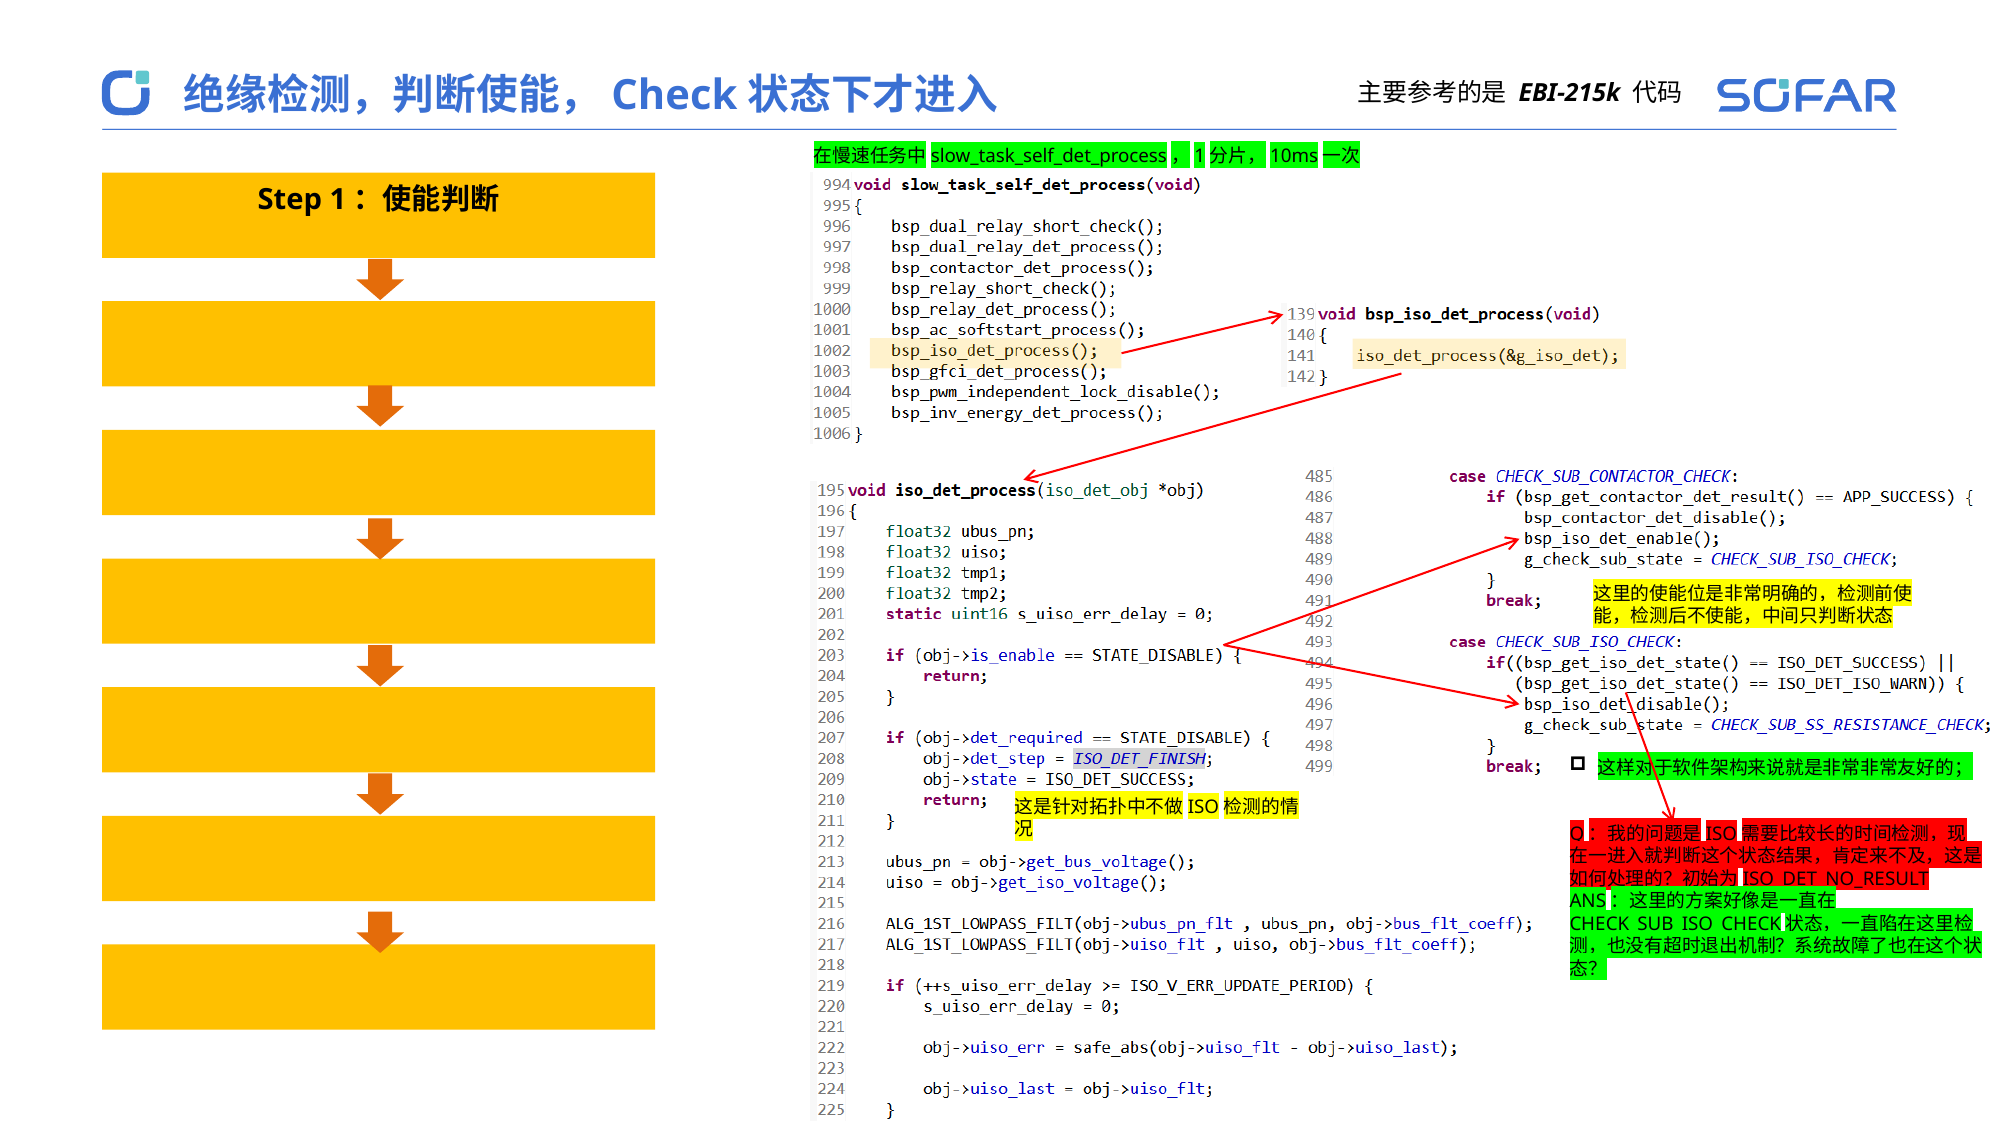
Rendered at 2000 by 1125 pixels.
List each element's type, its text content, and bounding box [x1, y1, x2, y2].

text_box [356, 773, 405, 815]
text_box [1223, 538, 1520, 644]
picture [102, 78, 1897, 130]
text_box [102, 687, 656, 773]
picture [810, 467, 2000, 1122]
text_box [1224, 644, 1520, 705]
picture [1281, 302, 1620, 387]
text_box [356, 518, 405, 560]
text_box [102, 815, 656, 902]
text_box [102, 429, 656, 516]
text_box 在慢速任务中slow_task_self_det_process，1分片，10ms一次 [799, 136, 1418, 176]
text_box [102, 944, 656, 1030]
text_box 主要参考的是 EBI-215k 代码 [1342, 69, 1701, 116]
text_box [1121, 314, 1284, 354]
text_box [356, 258, 405, 301]
list 绝缘检测，判断使能，Check状态下才进入 [169, 60, 1403, 113]
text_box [1625, 692, 1674, 823]
picture [810, 172, 1224, 444]
text_box [356, 645, 405, 687]
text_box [1023, 373, 1402, 480]
text_box Q：我的问题是ISO需要比较长的时间检测，现在一进入就判断这个状态结果，肯定来不及，这是如何处理的？初始为ISO_DET_NO_RESULT ANS：这里的方案好像是一直在CHECK_SUB_ISO_CHECK状态，一直陷在这里检测，也没有超时退出机制？系统故障了也在这个状态？ [1554, 813, 2000, 965]
text_box Step 1：使能判断 [102, 172, 656, 258]
text_box [102, 558, 656, 644]
text_box [356, 911, 405, 953]
text_box [356, 385, 405, 427]
text_box [102, 301, 656, 387]
